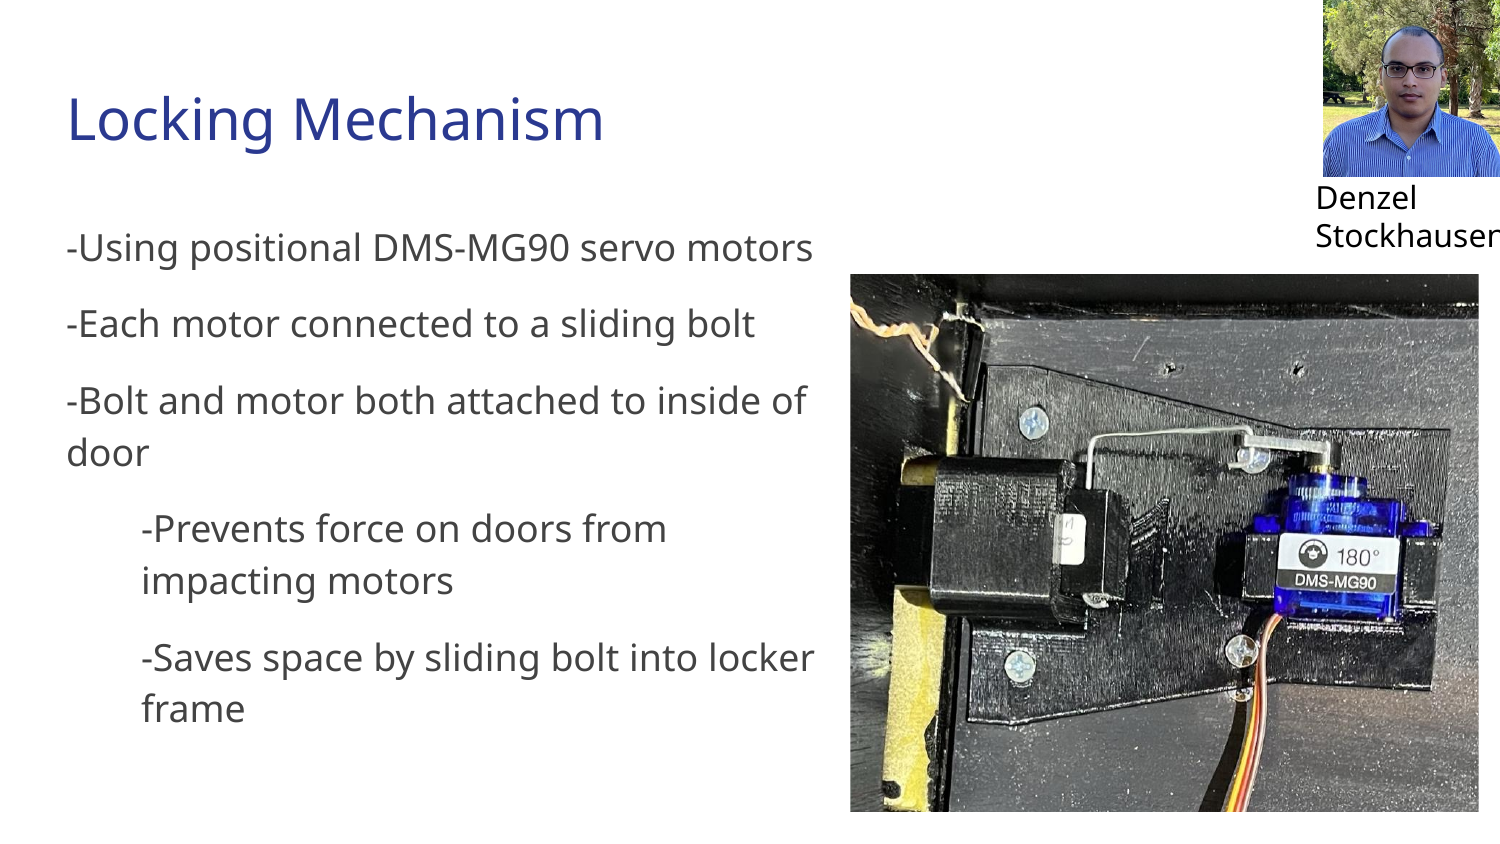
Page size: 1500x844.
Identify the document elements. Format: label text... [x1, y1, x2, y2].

title Locking Mechanism [51, 67, 1318, 167]
picture [1323, 0, 1500, 177]
picture [850, 274, 1479, 813]
list -Using positional DMS-MG90 servo motors -Each motor connected to a sliding bolt -Bolt and motor both attached to inside of door -Prevents force on doors from impacting motors -Saves space by sliding bolt into locker frame [51, 201, 859, 750]
text_box Denzel Stockhausen [1300, 162, 1500, 308]
